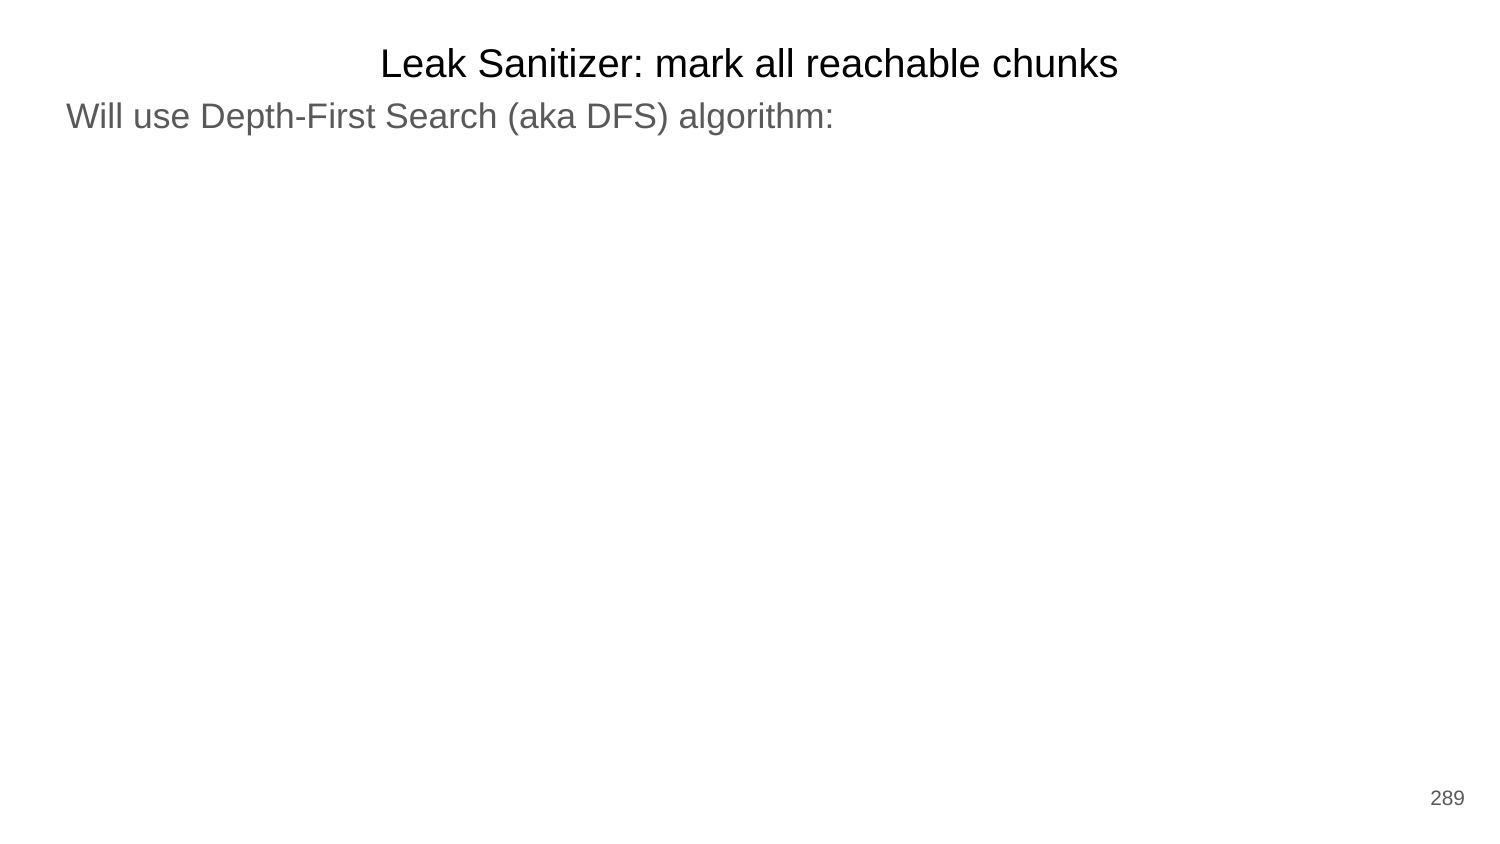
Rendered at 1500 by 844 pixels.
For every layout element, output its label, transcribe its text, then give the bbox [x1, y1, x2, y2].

slide_number 289 [1389, 764, 1480, 830]
text_box Leak Sanitizer: mark all reachable chunks [51, 22, 1449, 101]
text_box Will use Depth-First Search (aka DFS) algorithm: [51, 77, 1480, 812]
